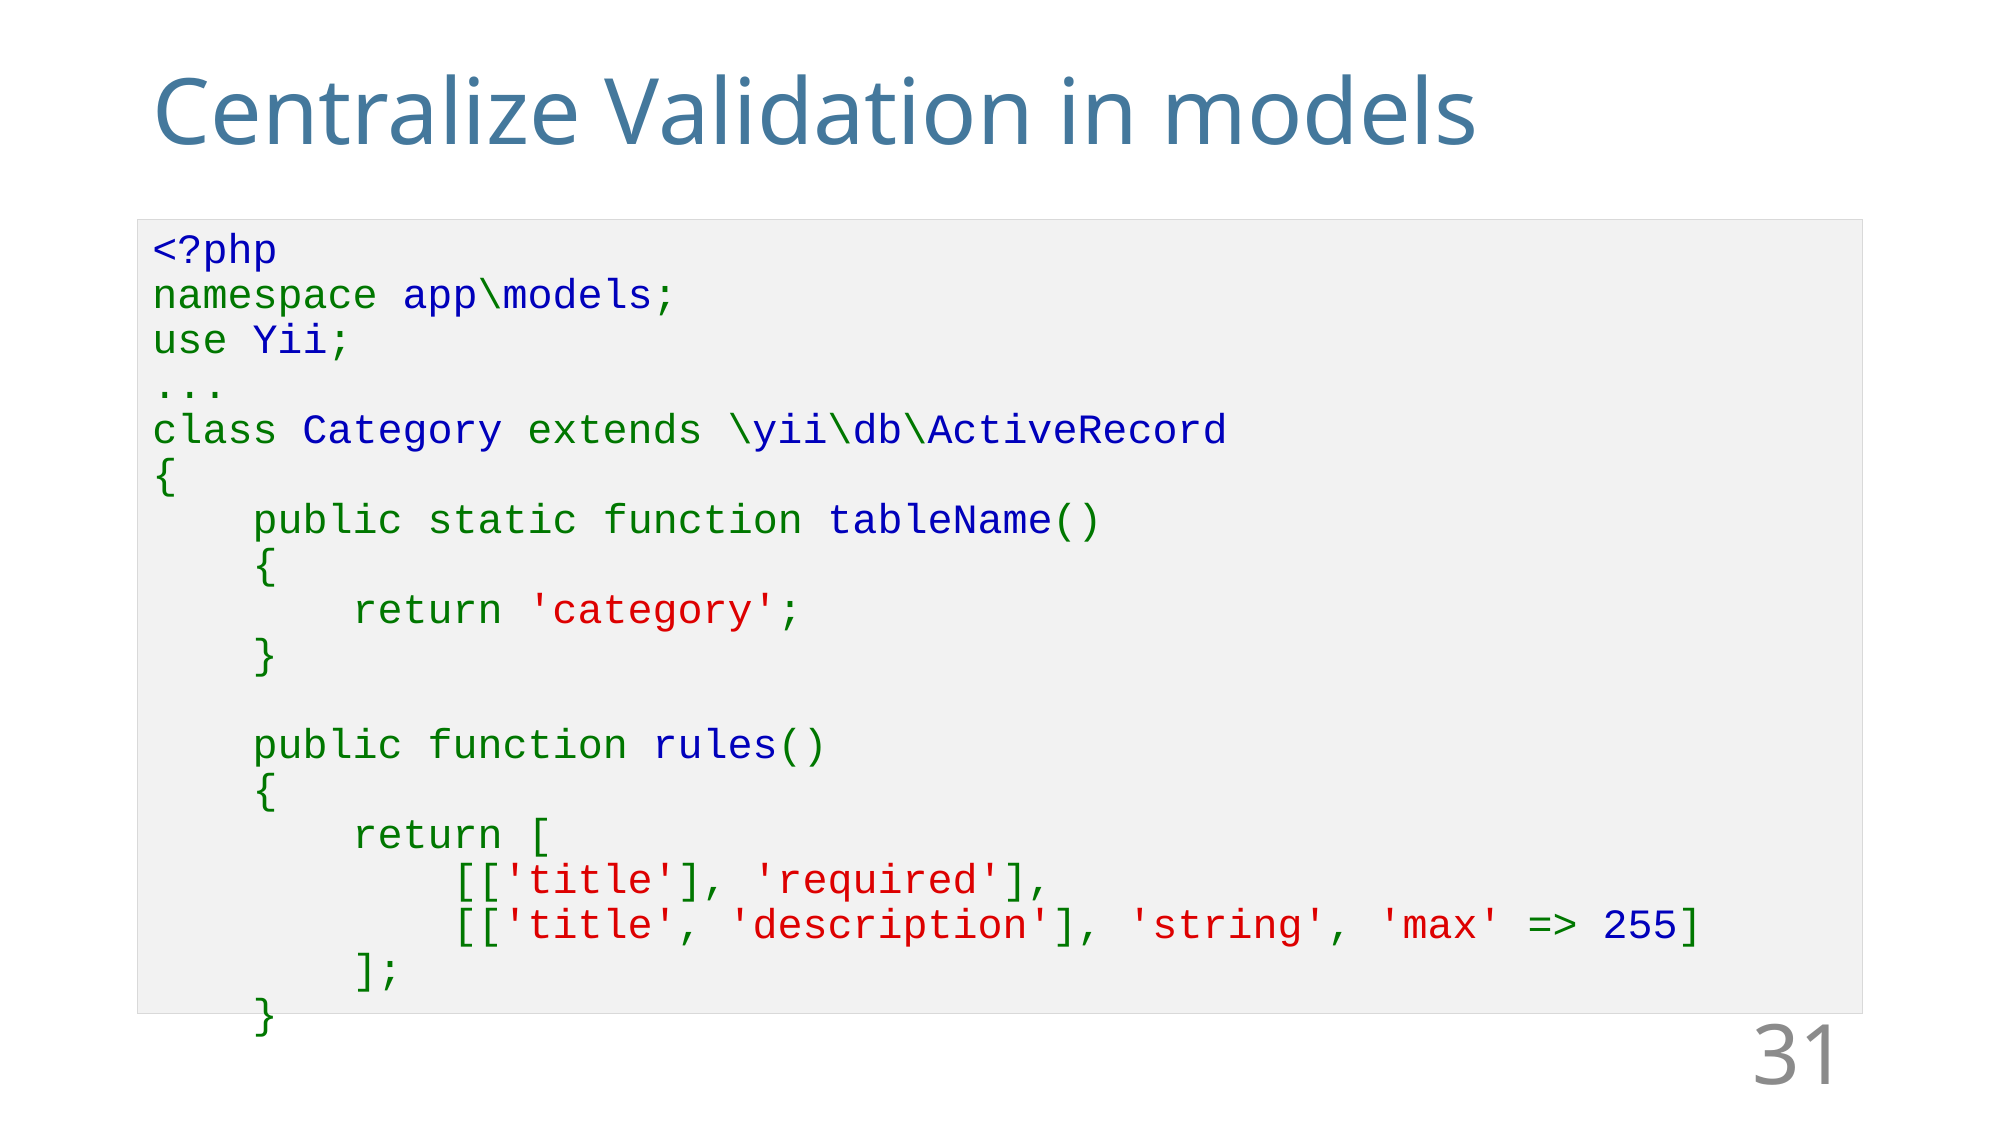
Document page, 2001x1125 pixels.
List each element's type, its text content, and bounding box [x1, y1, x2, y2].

title Centralize Validation in models [137, 40, 1863, 191]
list <?php namespace app\models; use Yii; ... class Category extends \yii\db\ActiveRecord { public static function tableName() { return 'category'; } public function rules() { return [ [['title'], 'required'], [['title', 'description'], 'string', 'max' => 255] ]; } [137, 219, 1863, 1014]
slide_number 31 [1702, 1013, 1863, 1103]
